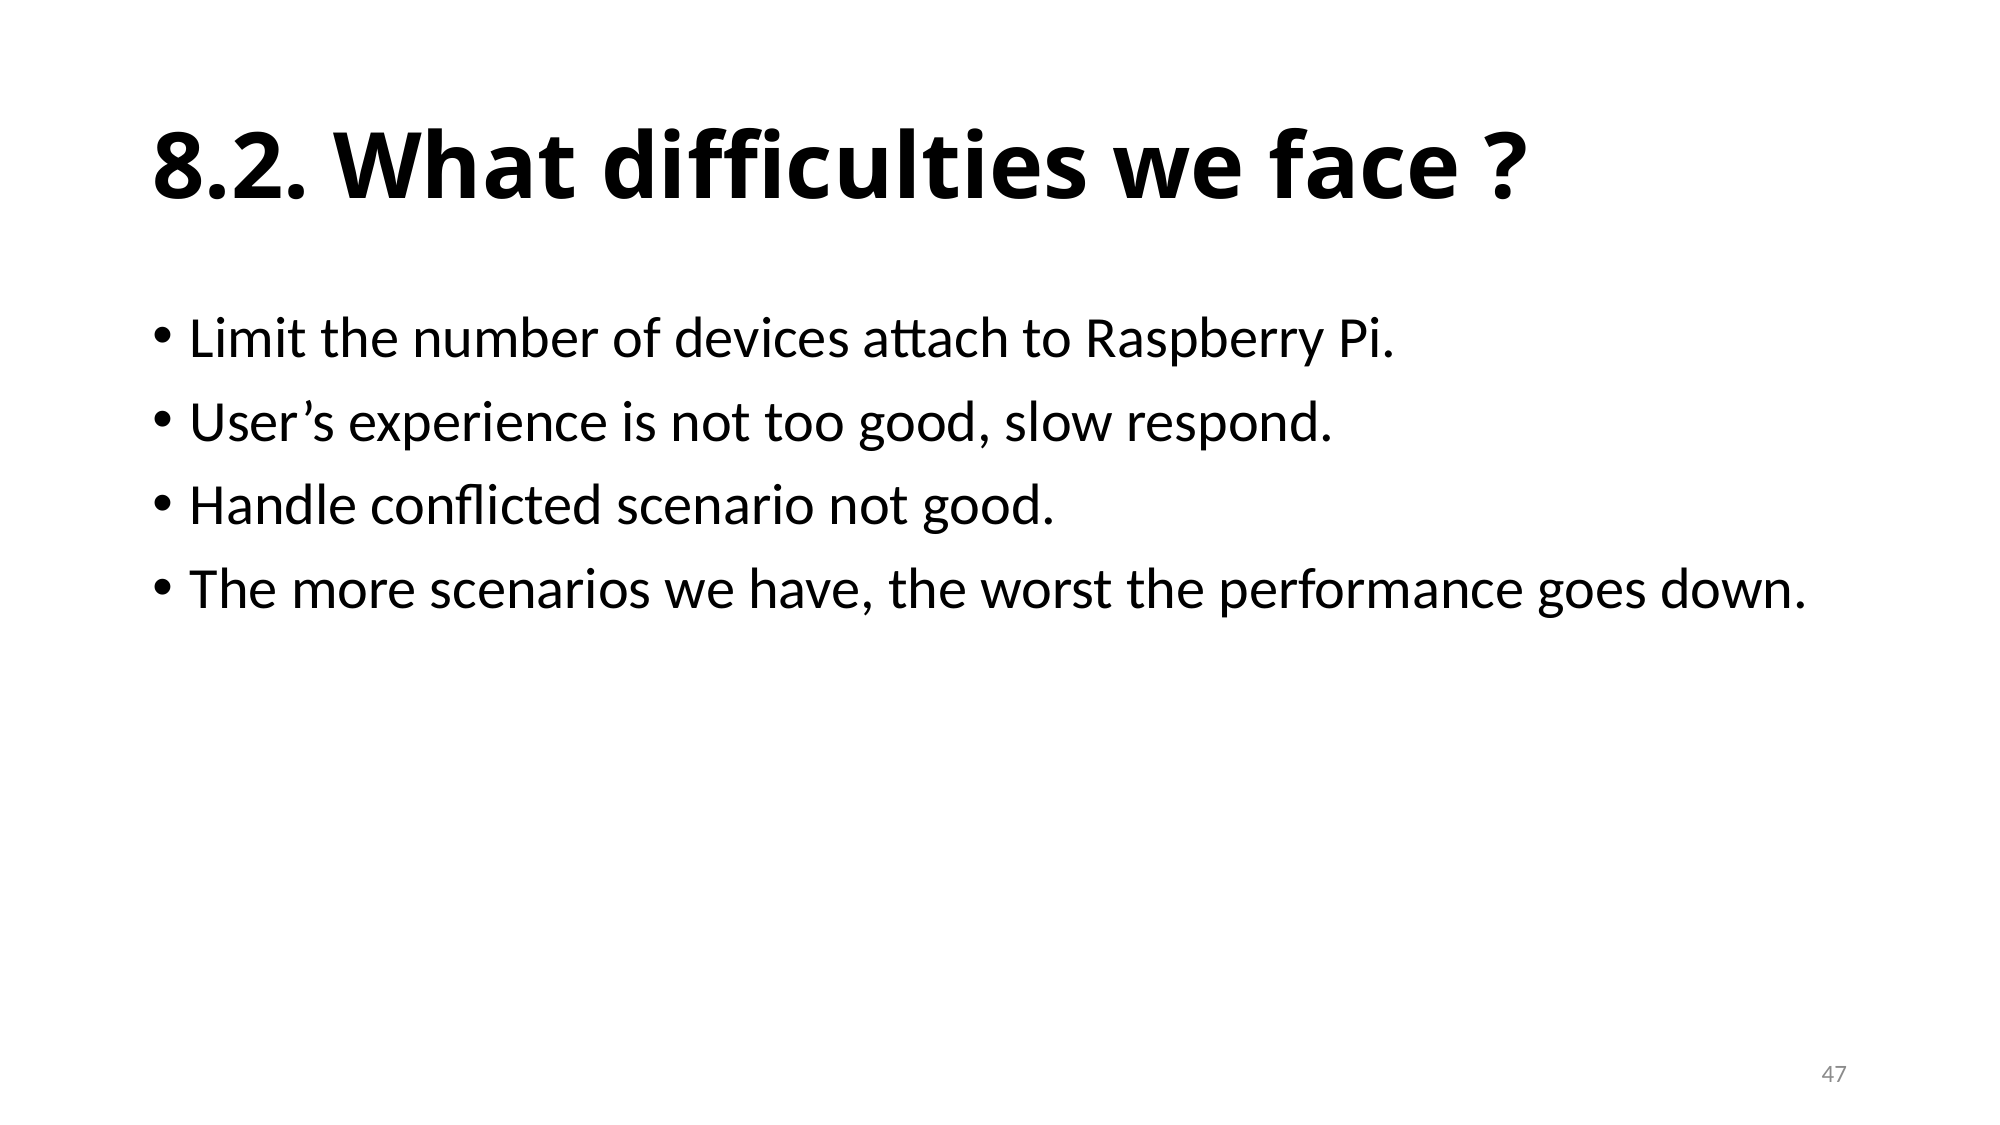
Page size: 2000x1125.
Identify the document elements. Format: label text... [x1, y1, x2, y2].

slide_number 47 [1412, 1042, 1863, 1103]
title 8.2. What difficulties we face ? [137, 59, 1863, 278]
list Limit the number of devices attach to Raspberry Pi. User’s experience is not too good, slow respond. Handle conflicted scenario not good. The more scenarios we have, the worst the performance goes down. [137, 299, 1863, 1014]
